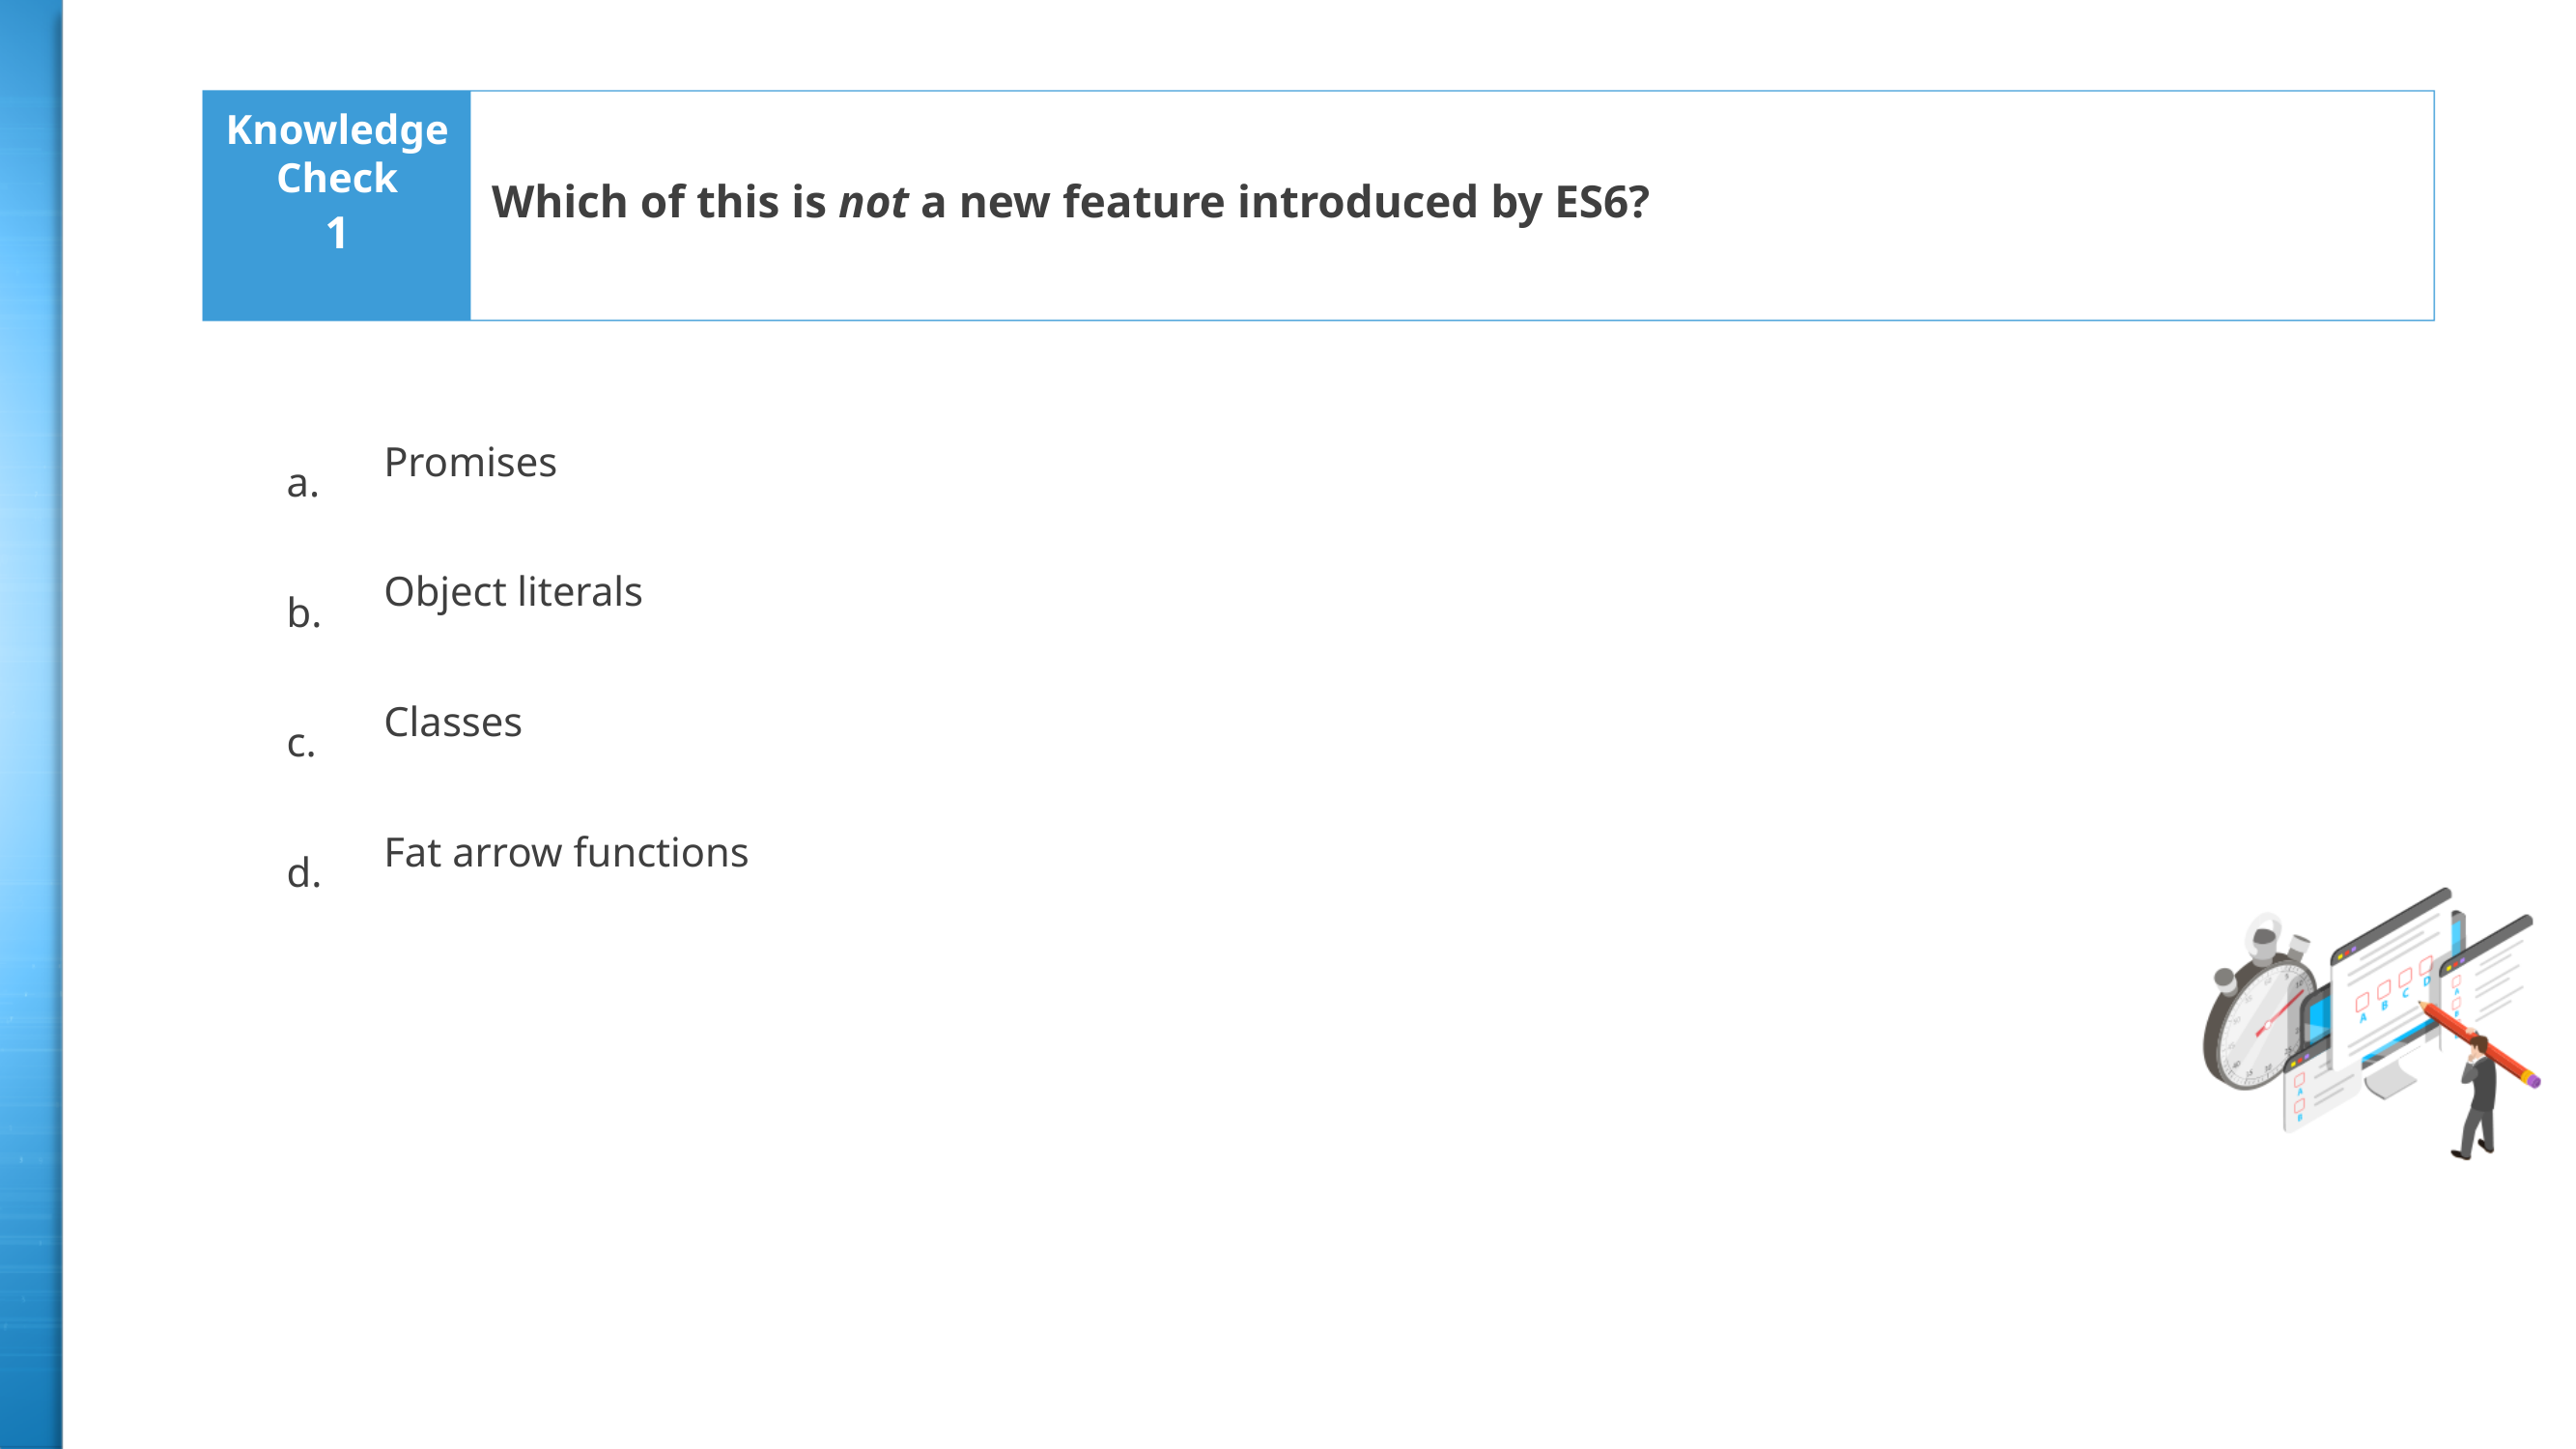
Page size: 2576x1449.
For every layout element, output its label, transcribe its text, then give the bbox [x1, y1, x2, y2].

list Promises [369, 441, 2152, 554]
list Object literals [369, 572, 2152, 684]
list 1 [203, 203, 472, 310]
picture [0, 0, 2576, 1449]
list Classes [369, 701, 2152, 813]
list Fat arrow functions [369, 832, 2152, 944]
list Which of this is not a new feature introduced by ES6? [477, 90, 2430, 317]
